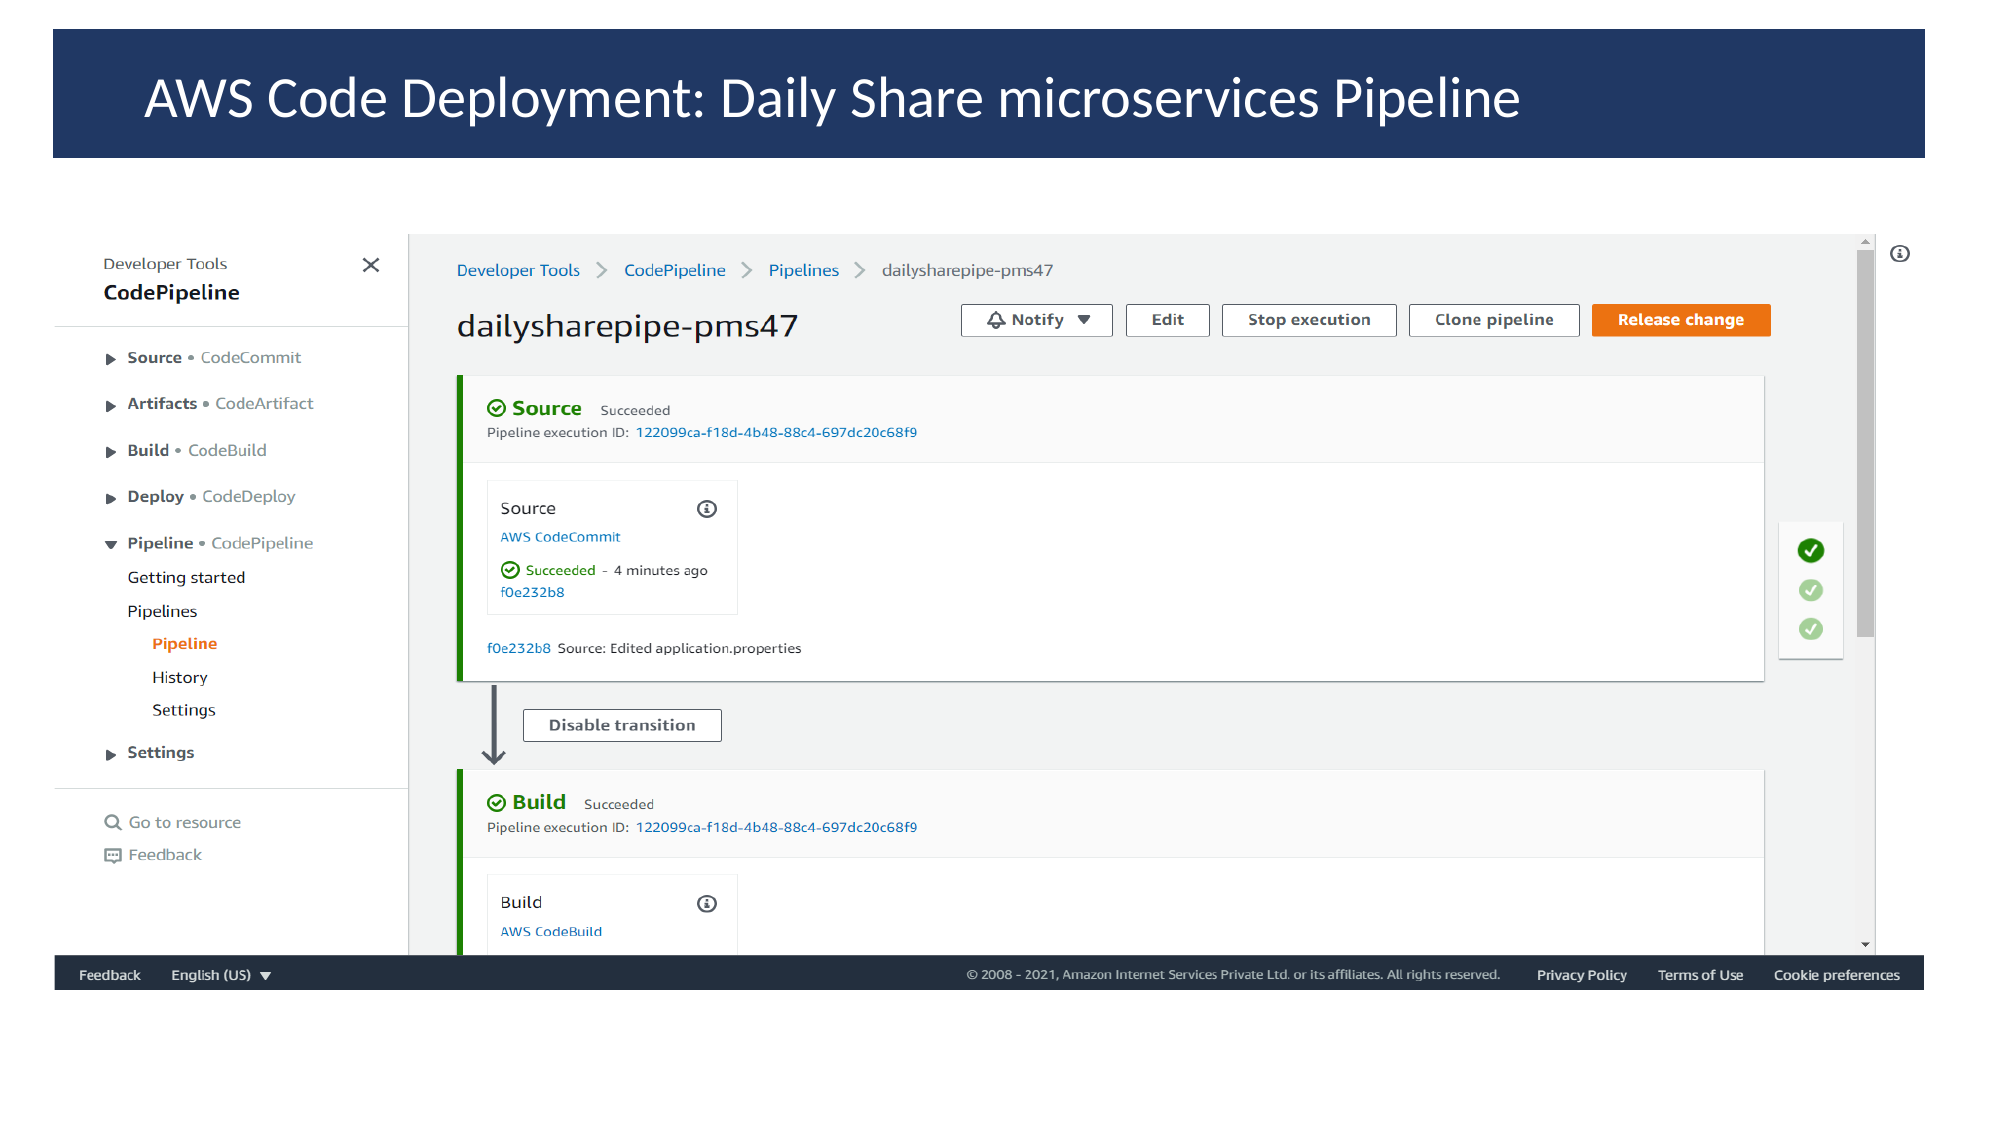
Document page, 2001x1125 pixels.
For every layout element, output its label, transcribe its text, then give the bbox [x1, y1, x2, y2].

picture [54, 234, 1924, 990]
text_box AWS Code Deployment: Daily Share microservices Pipeline [53, 29, 1925, 158]
